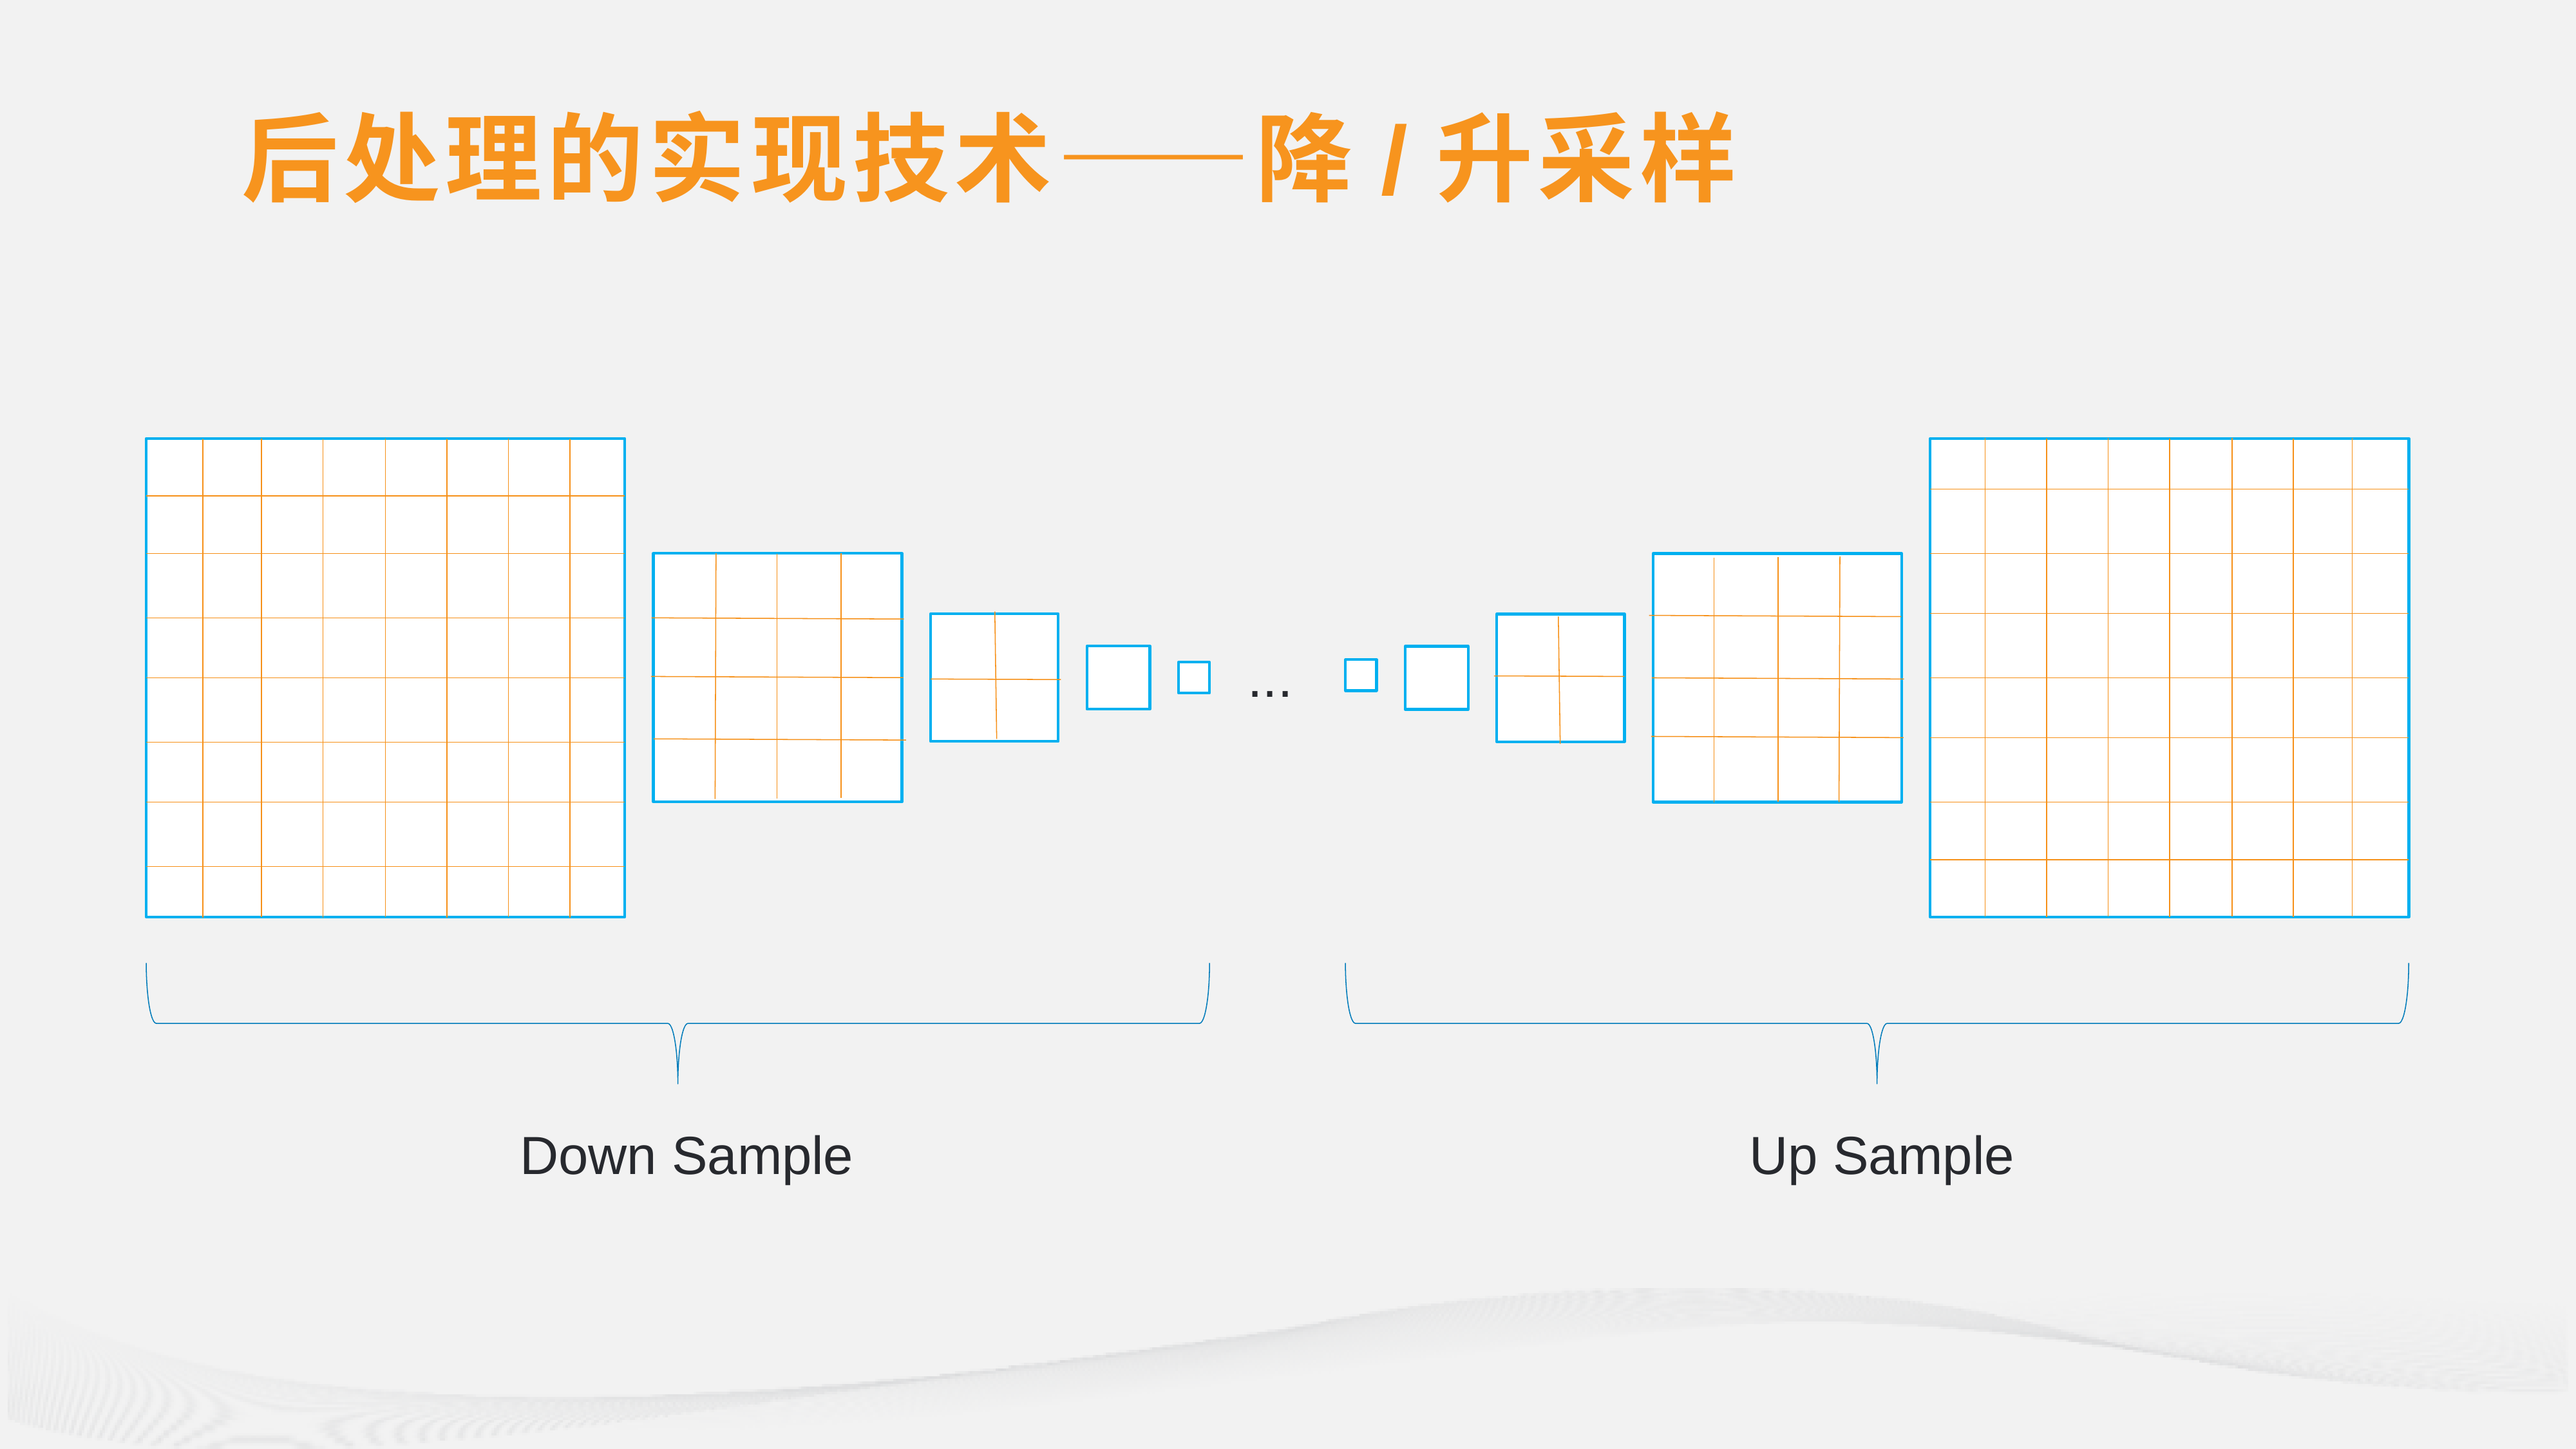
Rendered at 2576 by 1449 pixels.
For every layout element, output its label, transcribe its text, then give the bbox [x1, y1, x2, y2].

text_box [652, 620, 715, 676]
text_box [929, 612, 1059, 743]
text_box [1405, 437, 2409, 918]
text_box [1345, 963, 2410, 1084]
text_box Up Sample [1739, 1116, 2025, 1191]
text_box [1344, 658, 1378, 692]
text_box ... [1238, 638, 1303, 713]
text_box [994, 611, 997, 739]
title 后处理的实现技术——降/升采样 [230, 93, 2435, 336]
text_box [652, 552, 904, 618]
text_box [1086, 645, 1151, 710]
text_box [842, 620, 904, 676]
text_box Down Sample [510, 1116, 864, 1191]
text_box [146, 963, 1210, 1084]
text_box [777, 620, 840, 676]
text_box [652, 678, 904, 803]
text_box [717, 620, 777, 676]
text_box [145, 437, 626, 918]
text_box [1177, 661, 1211, 694]
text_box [653, 738, 907, 741]
